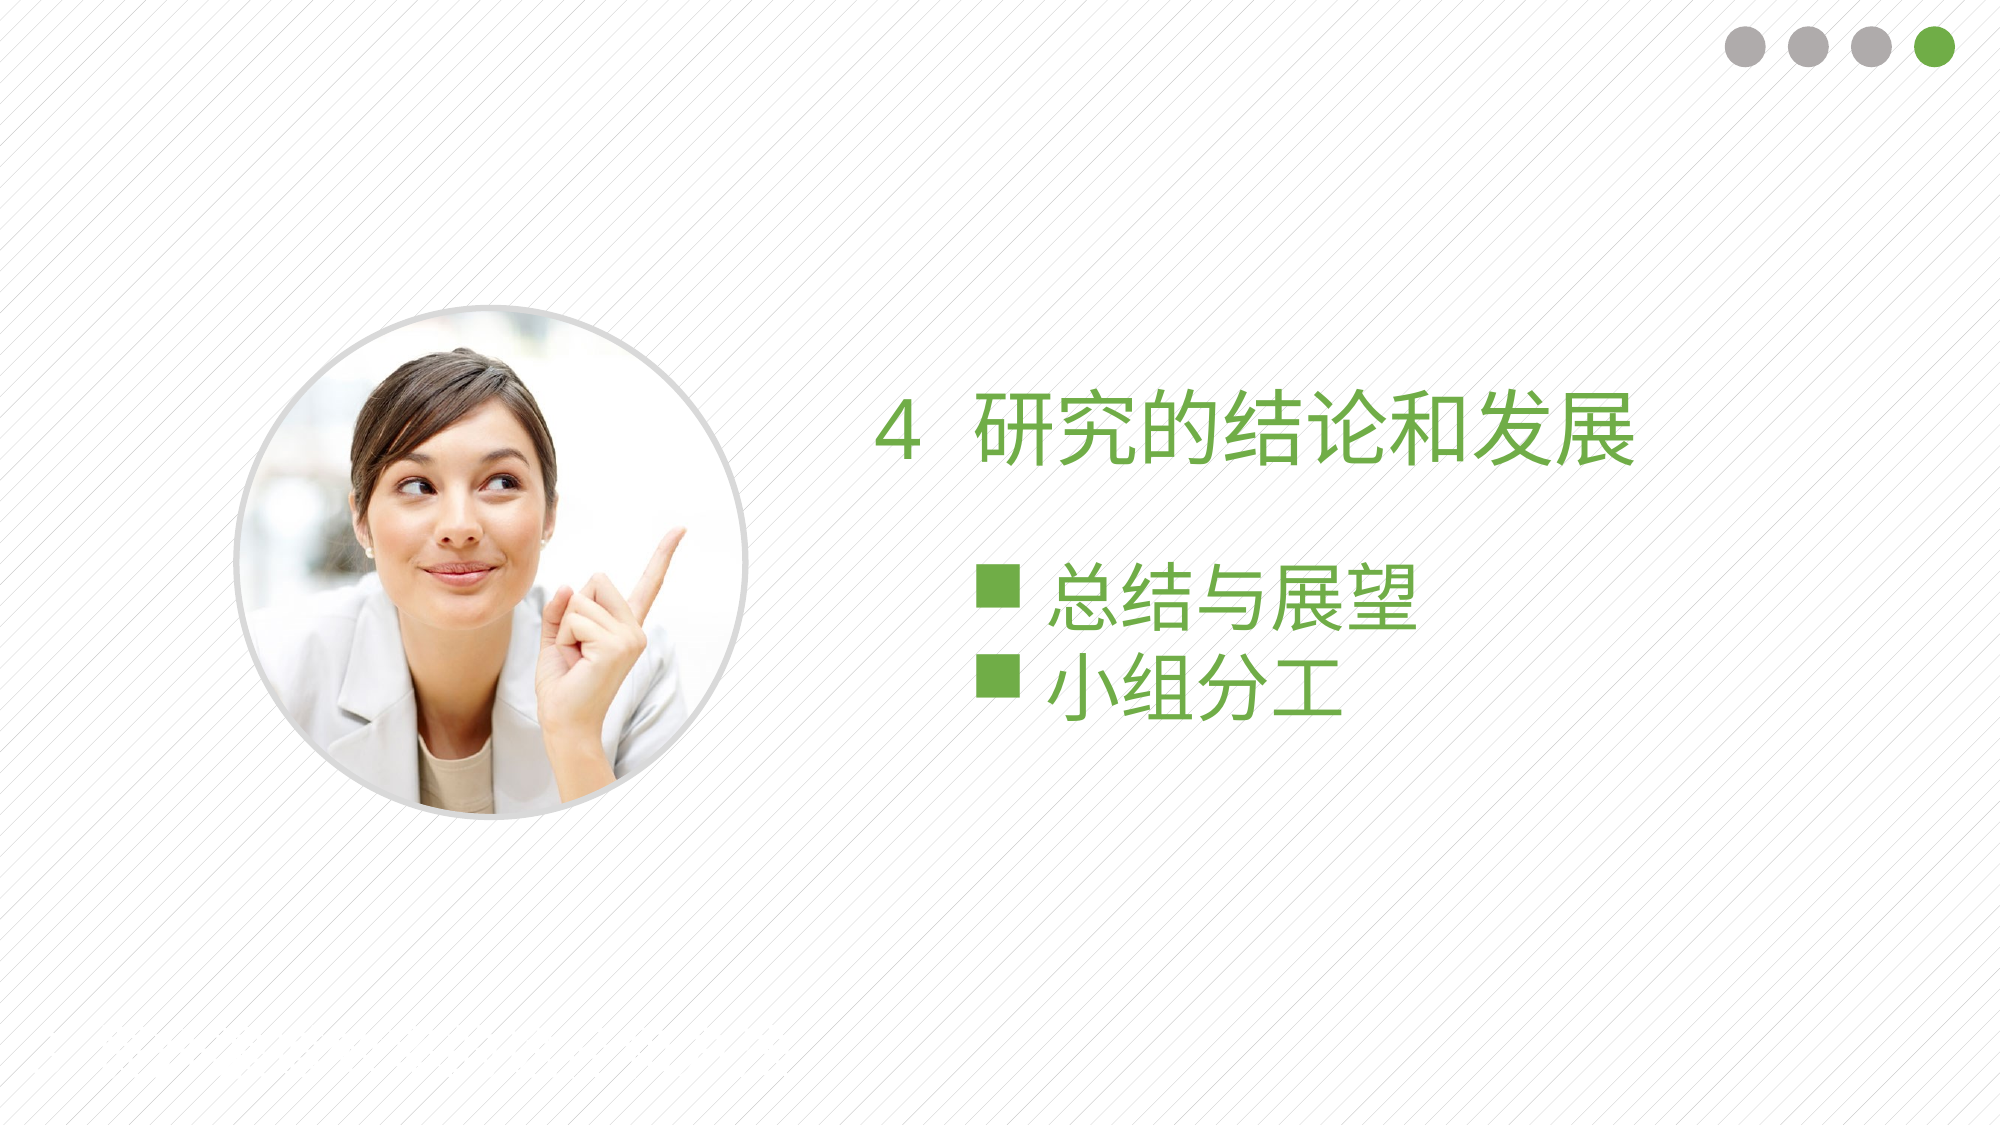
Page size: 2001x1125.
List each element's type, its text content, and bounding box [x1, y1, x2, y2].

text_box 3 提升渠道效率的途径和方法 [16, 1008, 808, 1094]
text_box [1913, 25, 1957, 69]
text_box [1849, 25, 1893, 69]
picture [236, 307, 746, 817]
text_box [1723, 25, 1767, 69]
text_box [1786, 25, 1830, 69]
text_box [864, 368, 1649, 741]
